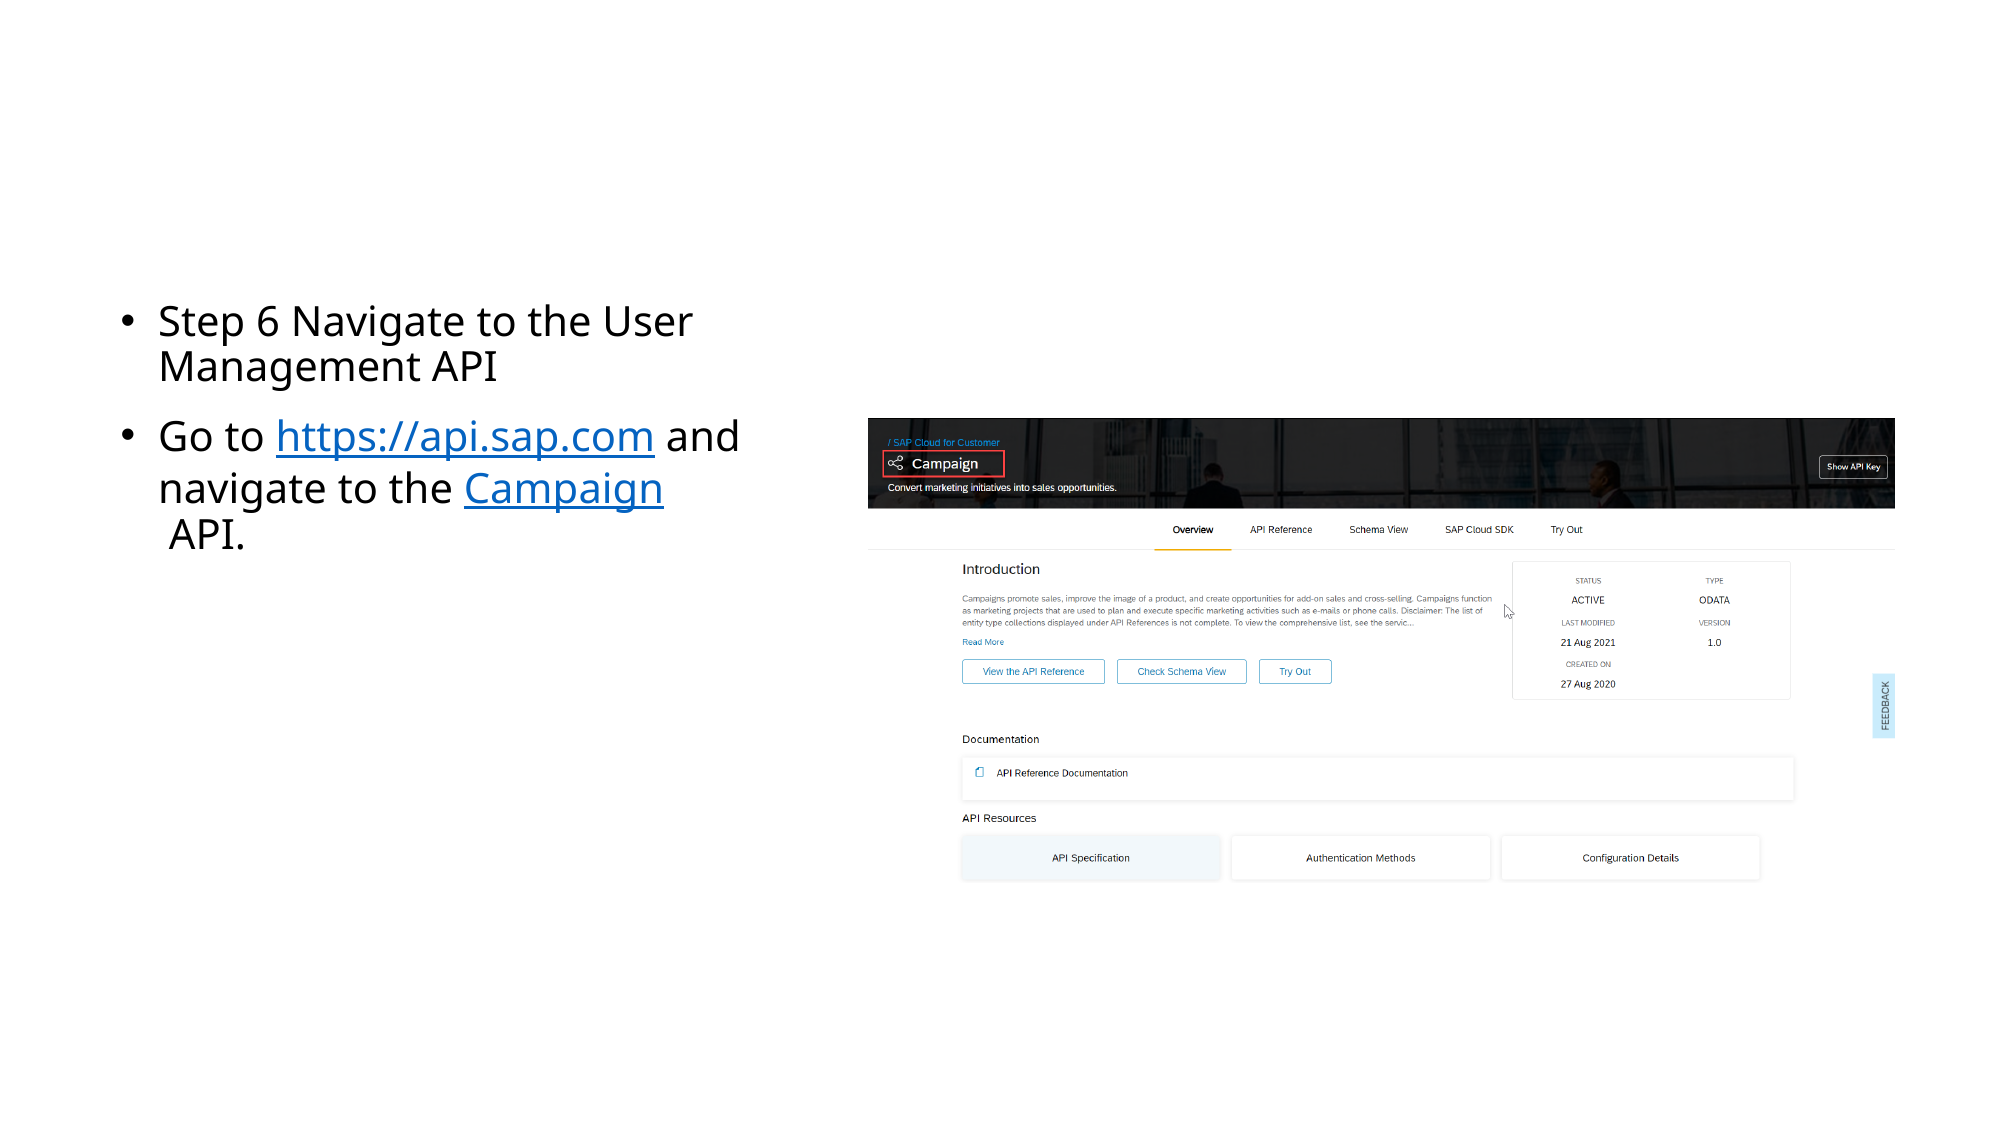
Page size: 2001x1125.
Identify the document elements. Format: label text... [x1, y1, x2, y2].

list Step 6 Navigate to the User Management API Go to https://api.sap.com and navigate to the Campaign API. [105, 292, 763, 1014]
picture [868, 418, 1895, 883]
